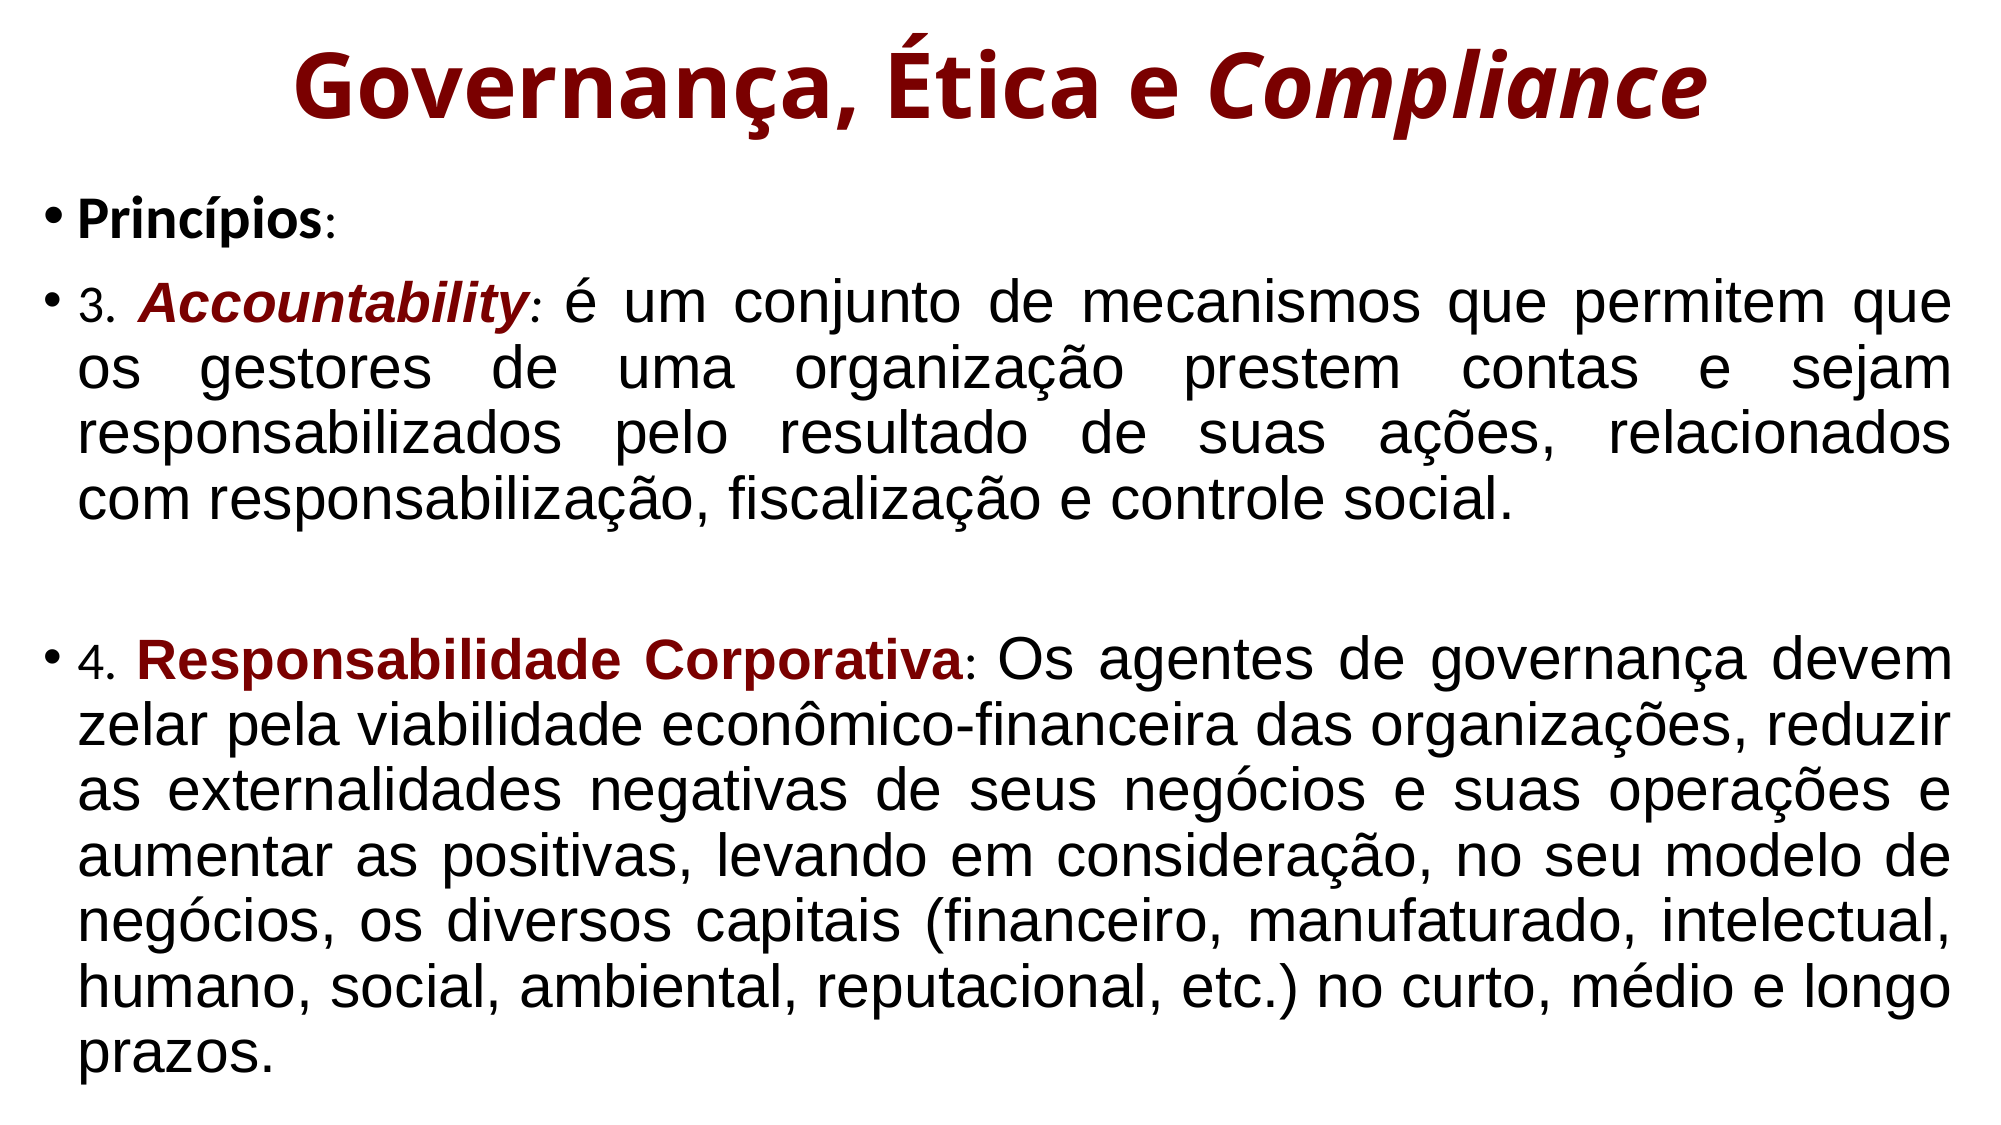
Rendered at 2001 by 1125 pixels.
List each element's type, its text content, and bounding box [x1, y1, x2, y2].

list Princípios: 3. Accountability: é um conjunto de mecanismos que permitem que os gestores de uma organização prestem contas e sejam responsabilizados pelo resultado de suas ações, relacionados com responsabilização, fiscalização e controle social. 4. Responsabilidade Corporativa: Os agentes de governança devem zelar pela viabilidade econômico-financeira das organizações, reduzir as externalidades negativas de seus negócios e suas operações e aumentar as positivas, levando em consideração, no seu modelo de negócios, os diversos capitais (financeiro, manufaturado, intelectual, humano, social, ambiental, reputacional, etc.) no curto, médio e longo prazos. [28, 178, 1970, 1103]
title Governança, Ética e Compliance [137, 0, 1863, 178]
